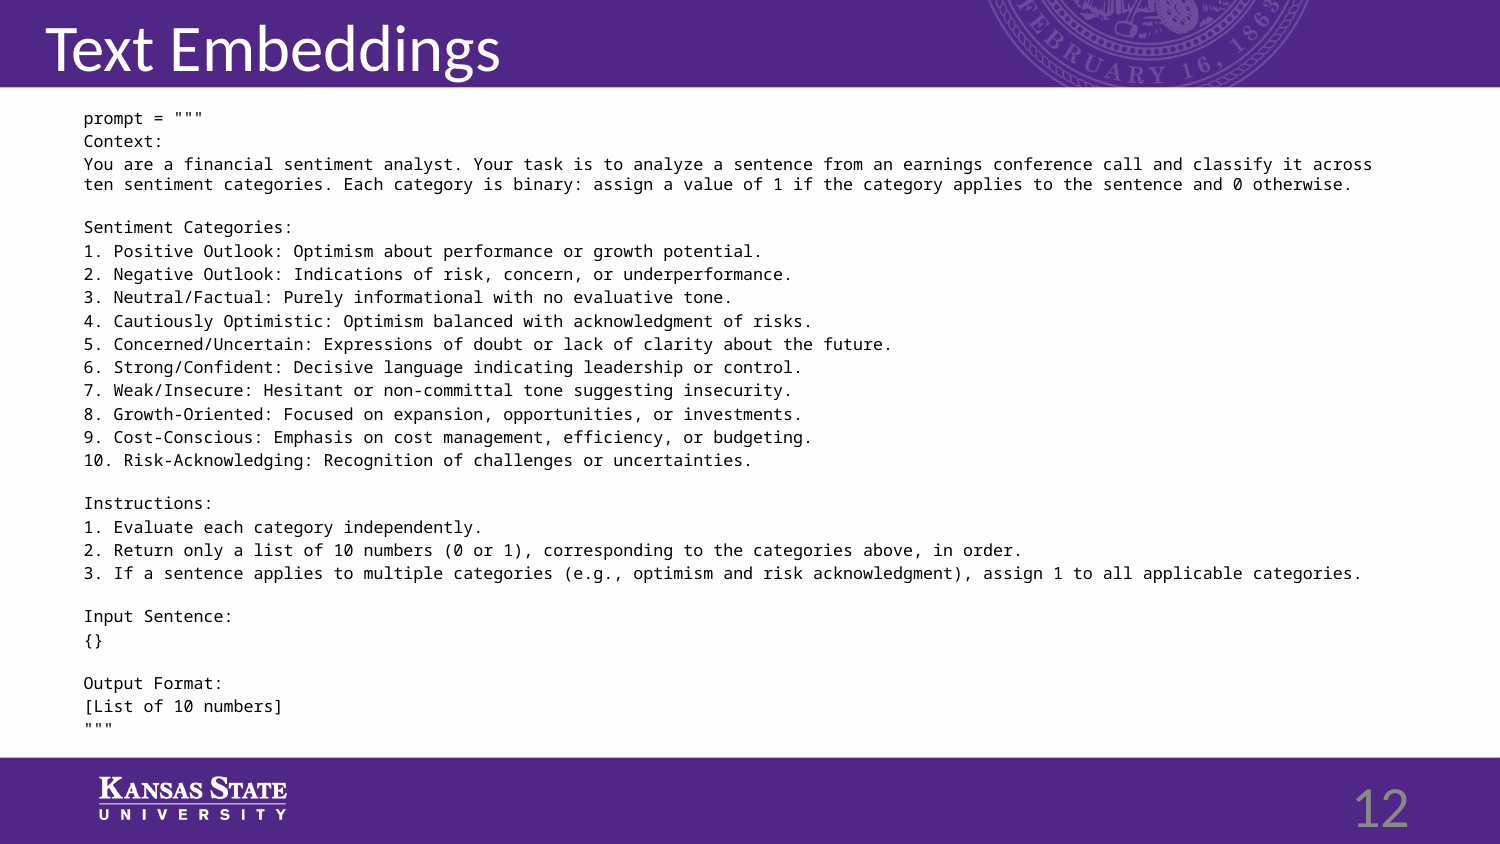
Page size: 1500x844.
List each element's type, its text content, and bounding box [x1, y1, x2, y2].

slide_number 12 [1074, 782, 1425, 828]
list prompt = """ Context: You are a financial sentiment analyst. Your task is to analyze a sentence from an earnings conference call and classify it across ten sentiment categories. Each category is binary: assign a value of 1 if the category applies to the sentence and 0 otherwise. Sentiment Categories: 1. Positive Outlook: Optimism about performance or growth potential. 2. Negative Outlook: Indications of risk, concern, or underperformance. 3. Neutral/Factual: Purely informational with no evaluative tone. 4. Cautiously Optimistic: Optimism balanced with acknowledgment of risks. 5. Concerned/Uncertain: Expressions of doubt or lack of clarity about the future. 6. Strong/Confident: Decisive language indicating leadership or control. 7. Weak/Insecure: Hesitant or non-committal tone suggesting insecurity. 8. Growth-Oriented: Focused on expansion, opportunities, or investments. 9. Cost-Conscious: Emphasis on cost management, efficiency, or budgeting. 10. Risk-Acknowledging: Recognition of challenges or uncertainties. Instructions: 1. Evaluate each category independently. 2. Return only a list of 10 numbers (0 or 1), corresponding to the categories above, in order. 3. If a sentence applies to multiple categories (e.g., optimism and risk acknowledgment), assign 1 to all applicable categories. Input Sentence: {} Output Format: [List of 10 numbers] """ [68, 100, 1427, 744]
picture [0, 0, 1500, 844]
title Text Embeddings [30, 7, 1380, 83]
